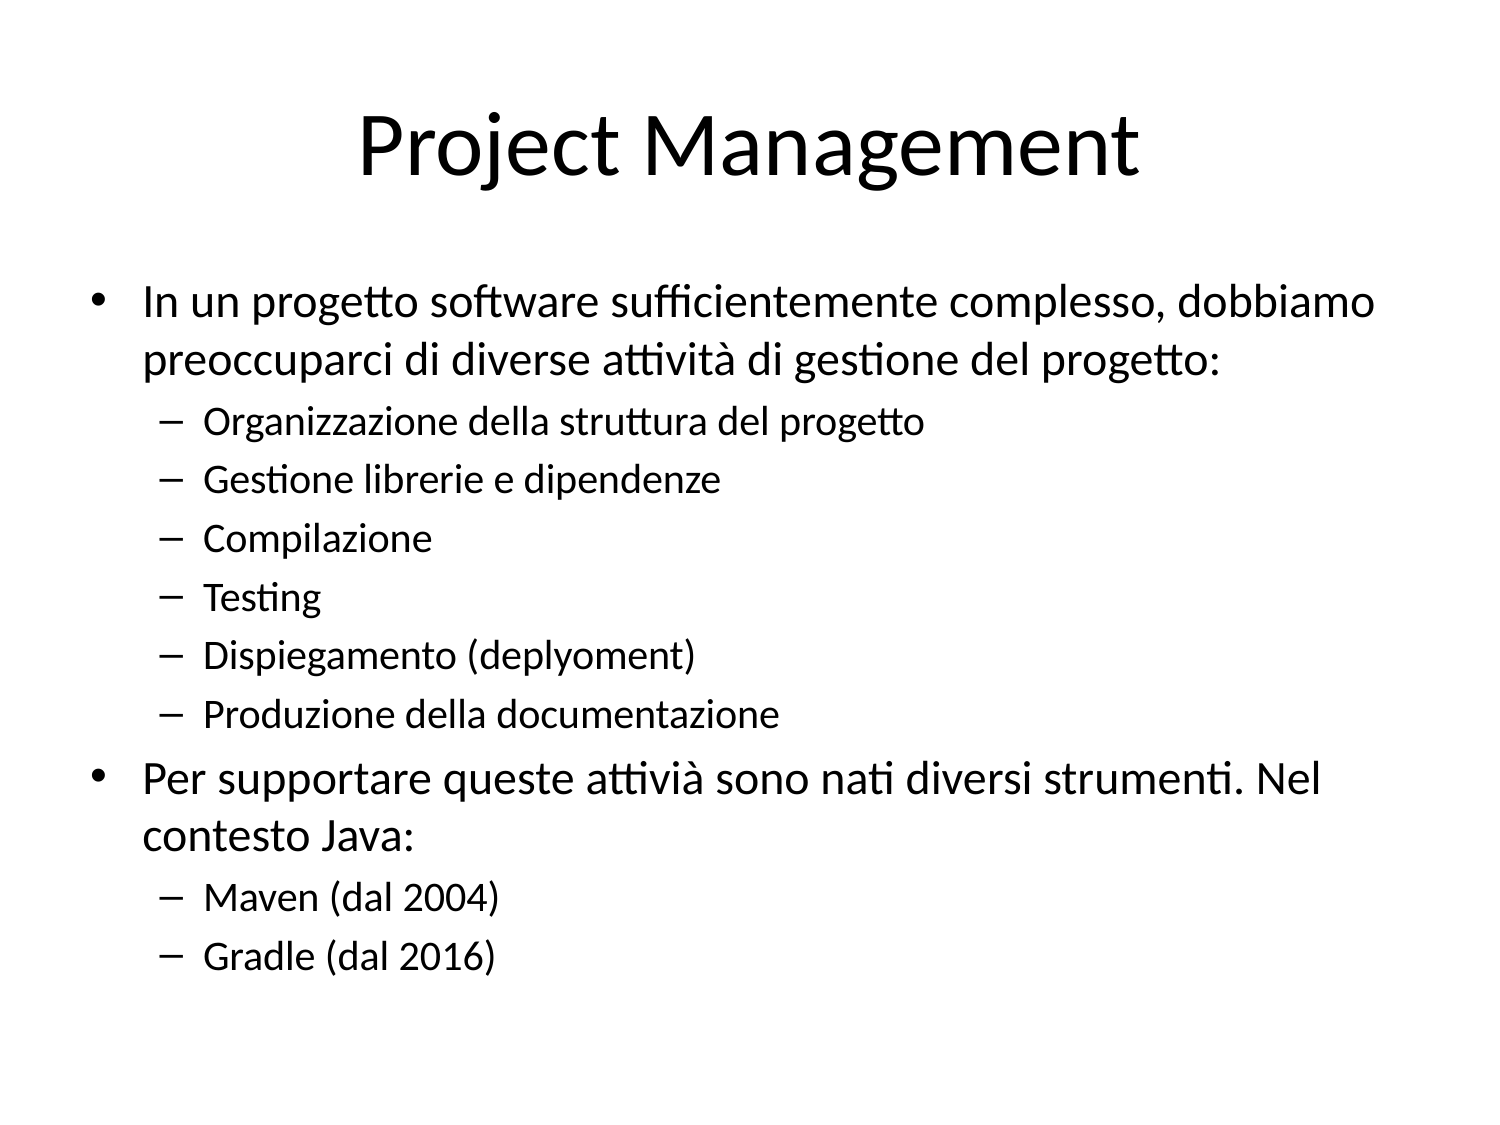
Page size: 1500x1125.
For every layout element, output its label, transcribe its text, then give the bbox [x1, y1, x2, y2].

list In un progetto software sufficientemente complesso, dobbiamo preoccuparci di diverse attività di gestione del progetto: Organizzazione della struttura del progetto Gestione librerie e dipendenze Compilazione Testing Dispiegamento (deplyoment) Produzione della documentazione Per supportare queste attivià sono nati diversi strumenti. Nel contesto Java: Maven (dal 2004) Gradle (dal 2016) [75, 262, 1425, 1005]
title Project Management [75, 45, 1425, 233]
